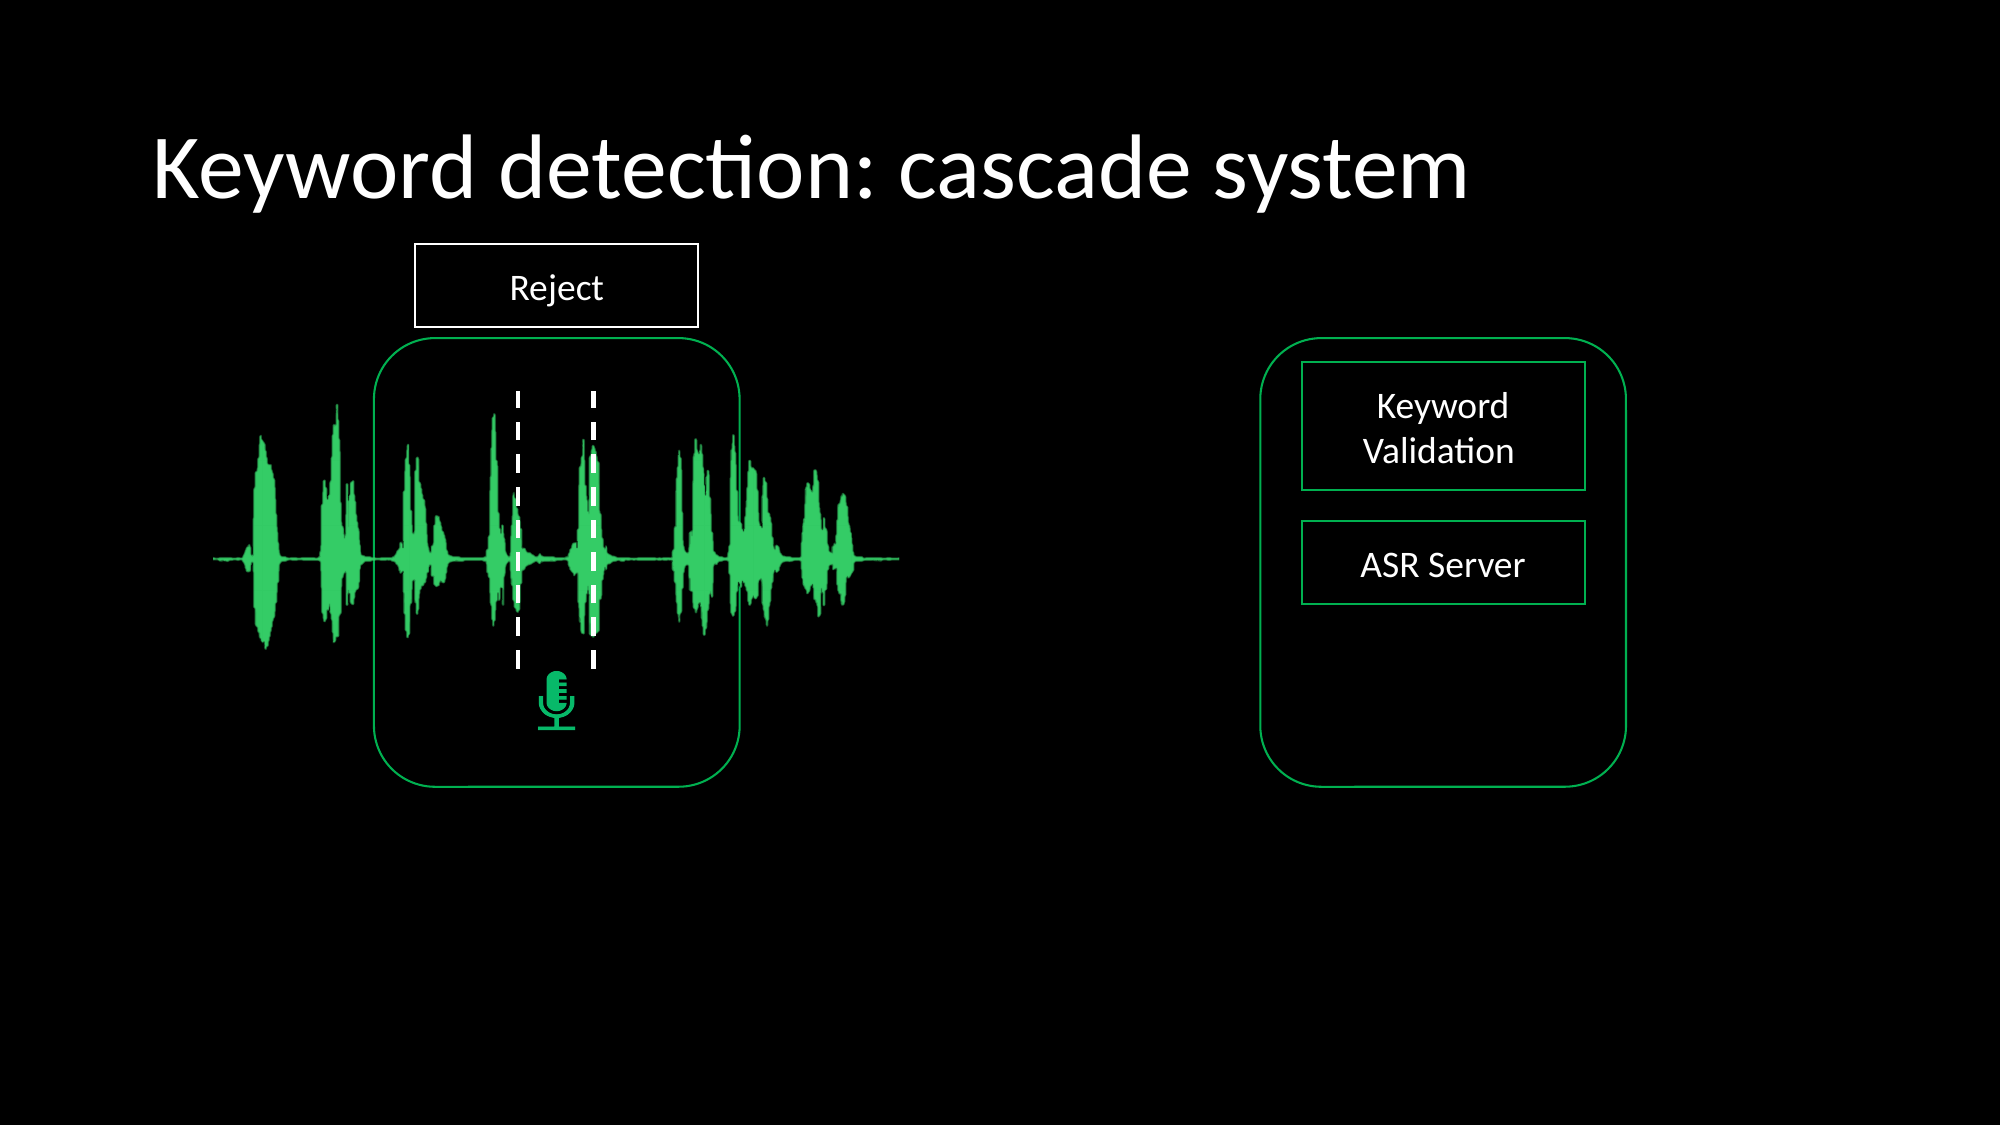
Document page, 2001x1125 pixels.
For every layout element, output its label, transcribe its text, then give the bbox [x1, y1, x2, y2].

text_box [373, 664, 740, 787]
text_box [374, 338, 740, 393]
text_box Keyword Validation [1301, 361, 1585, 491]
text_box ASR Server [1301, 520, 1585, 604]
picture [212, 395, 517, 656]
text_box Endpoint detection: audio features [516, 669, 597, 739]
text_box Keyword detection: cascade system [137, 59, 1863, 278]
picture [595, 395, 901, 656]
picture [519, 668, 595, 733]
text_box Reject [415, 244, 699, 328]
picture [519, 395, 593, 656]
text_box [1260, 338, 1627, 787]
